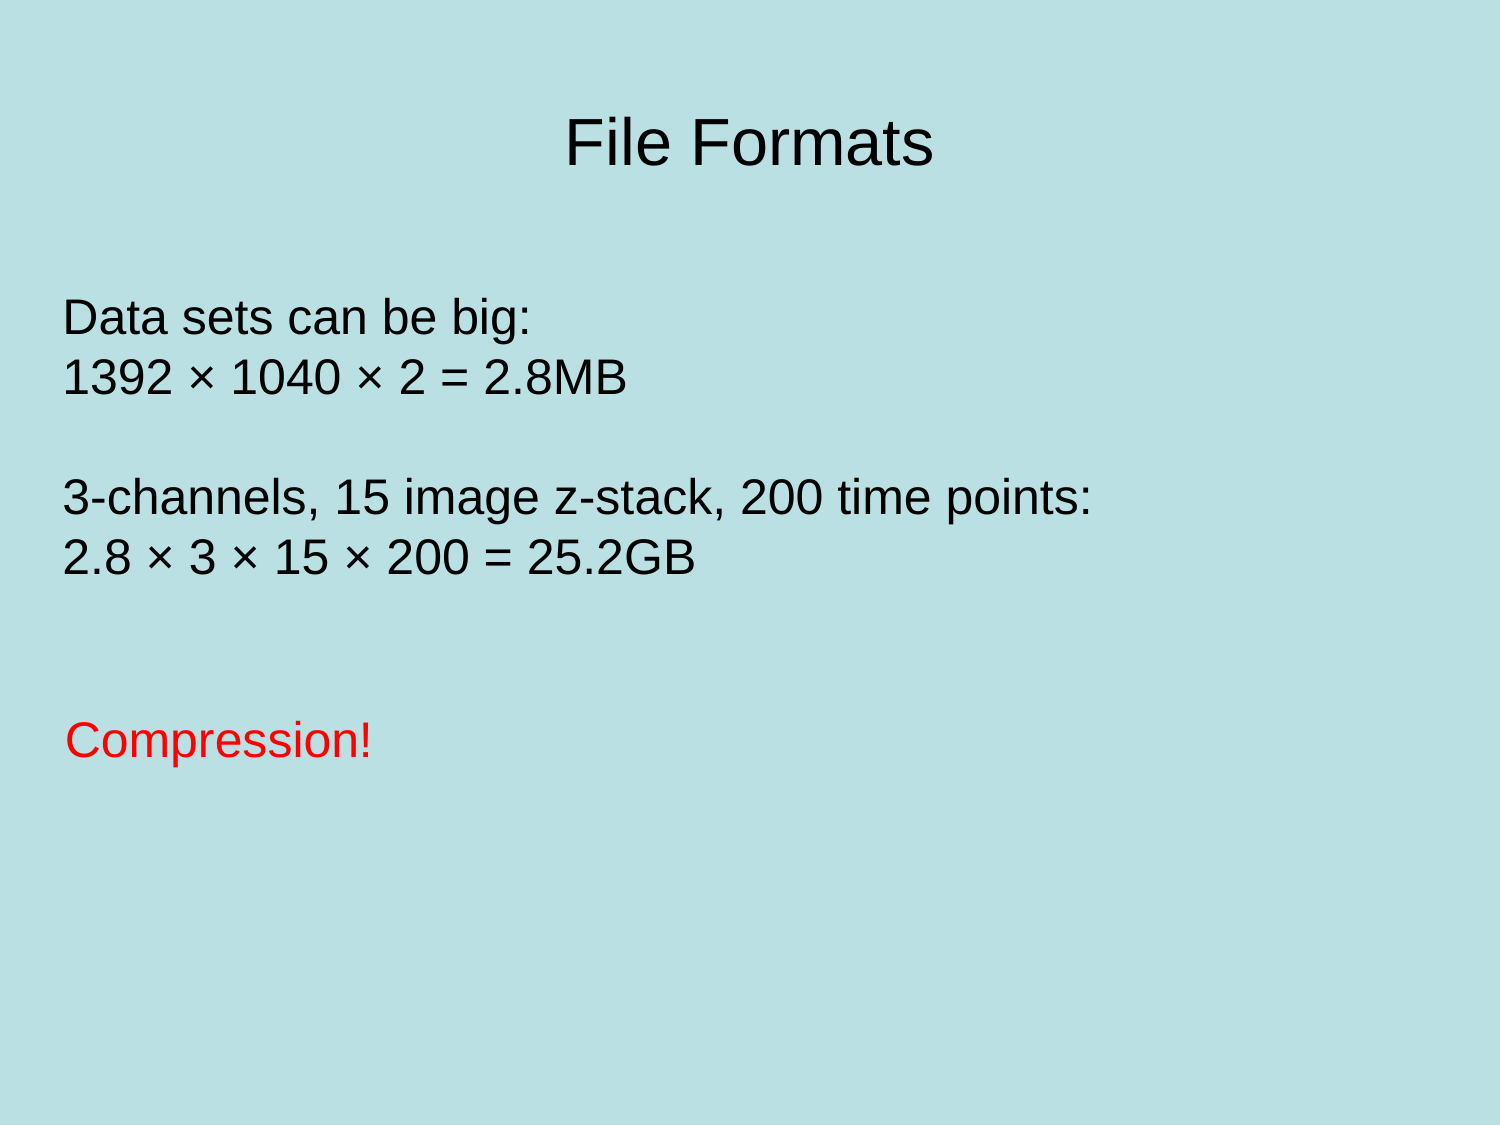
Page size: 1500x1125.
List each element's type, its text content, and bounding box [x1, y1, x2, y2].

title File Formats [112, 44, 1388, 233]
text_box Data sets can be big: 1392 × 1040 × 2 = 2.8MB 3-channels, 15 image z-stack, 200 time points: 2.8 × 3 × 15 × 200 = 25.2GB [62, 249, 1119, 619]
text_box Compression! [50, 699, 1075, 775]
